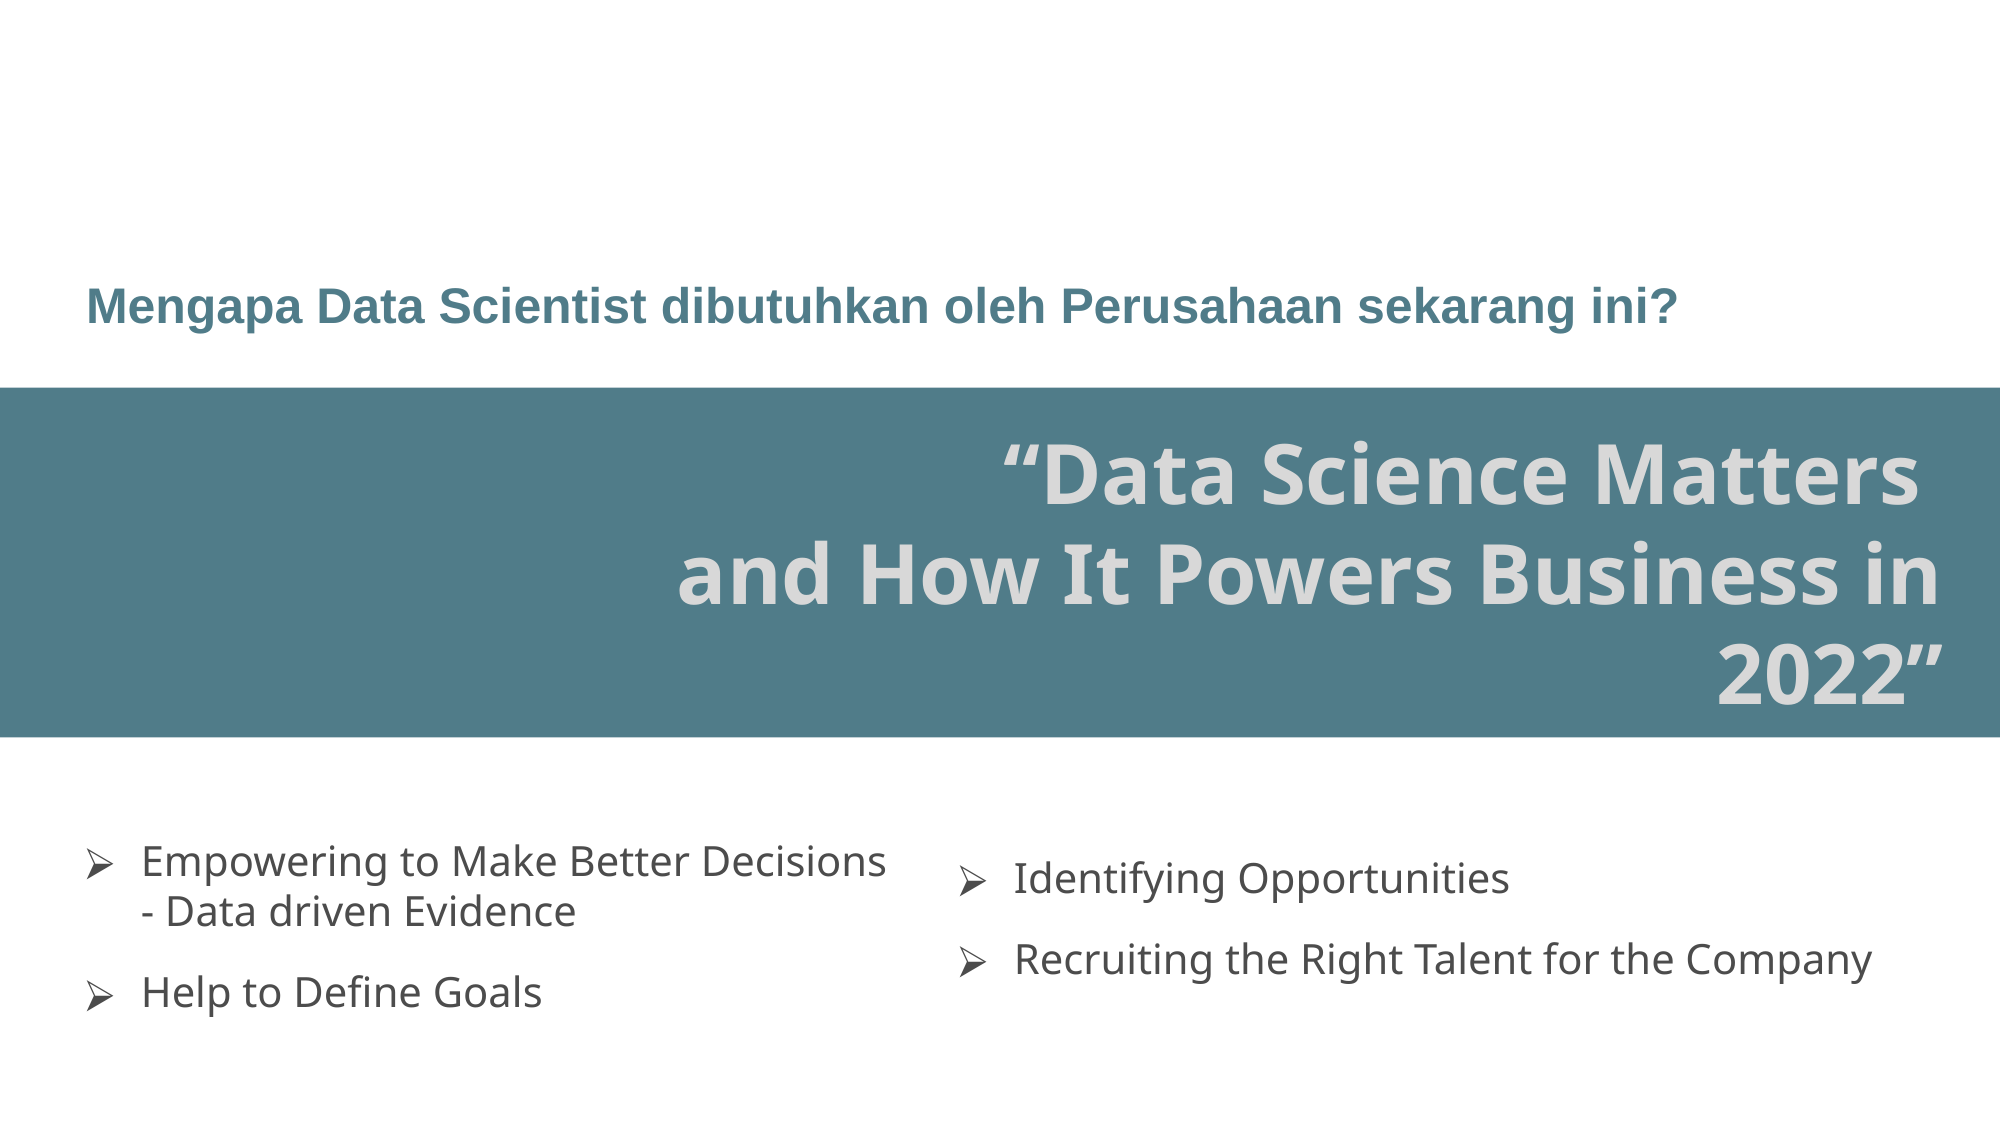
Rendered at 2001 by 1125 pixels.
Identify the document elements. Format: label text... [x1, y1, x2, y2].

text_box Mengapa Data Scientist dibutuhkan oleh Perusahaan sekarang ini? [0, 273, 1687, 394]
text_box Empowering to Make Better Decisions - Data driven Evidence Help to Define Goals [69, 827, 923, 1054]
text_box “Data Science Matters and How It Powers Business in 2022” [640, 413, 1959, 729]
text_box Identifying Opportunities Recruiting the Right Talent for the Company [942, 844, 1943, 991]
